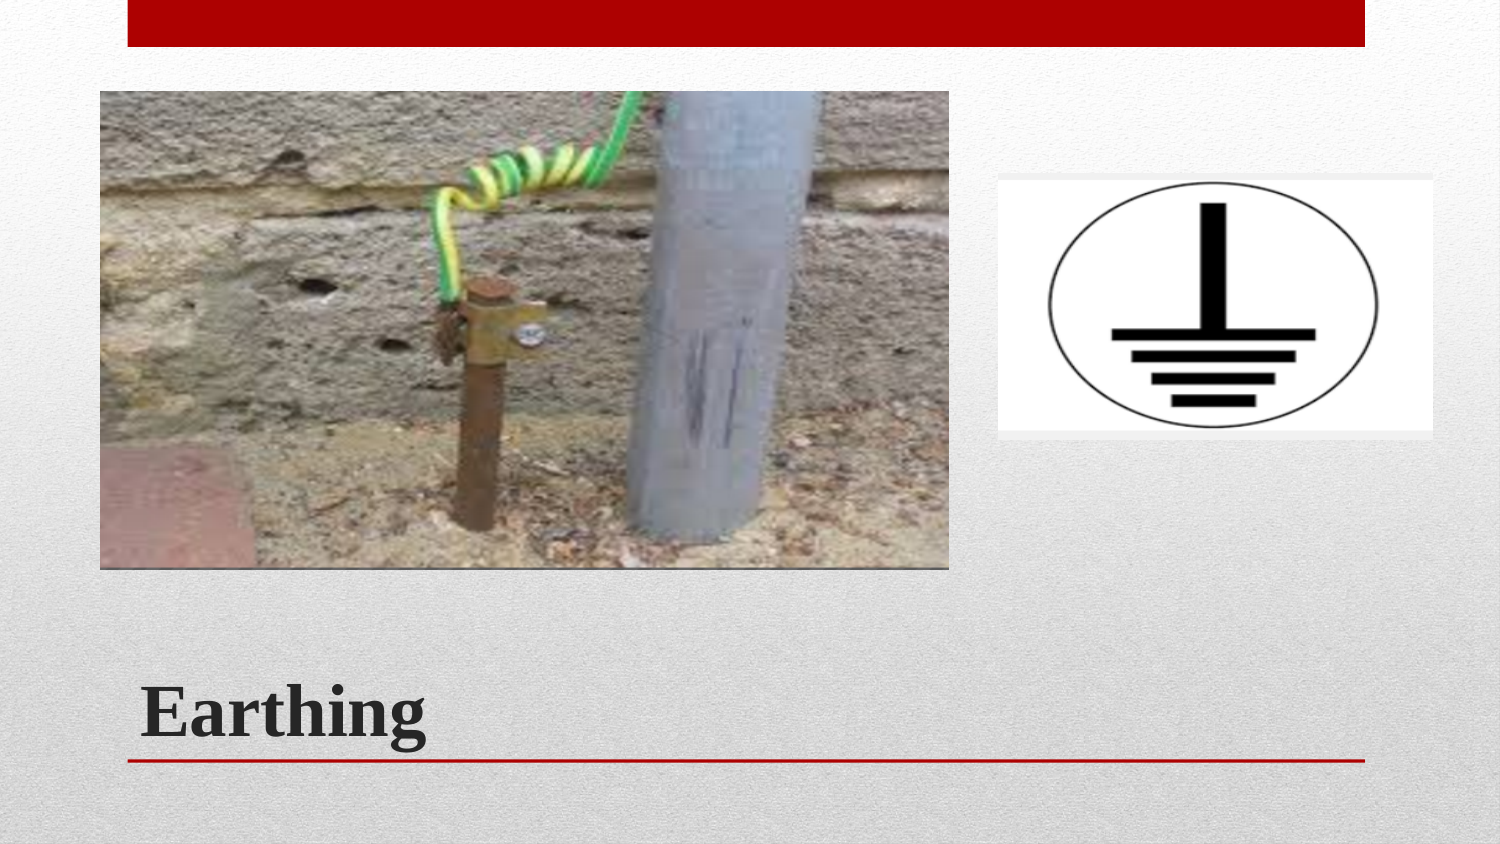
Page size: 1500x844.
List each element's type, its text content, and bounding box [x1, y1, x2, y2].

title Earthing [125, 562, 1238, 760]
picture [99, 90, 950, 570]
picture [997, 173, 1434, 441]
